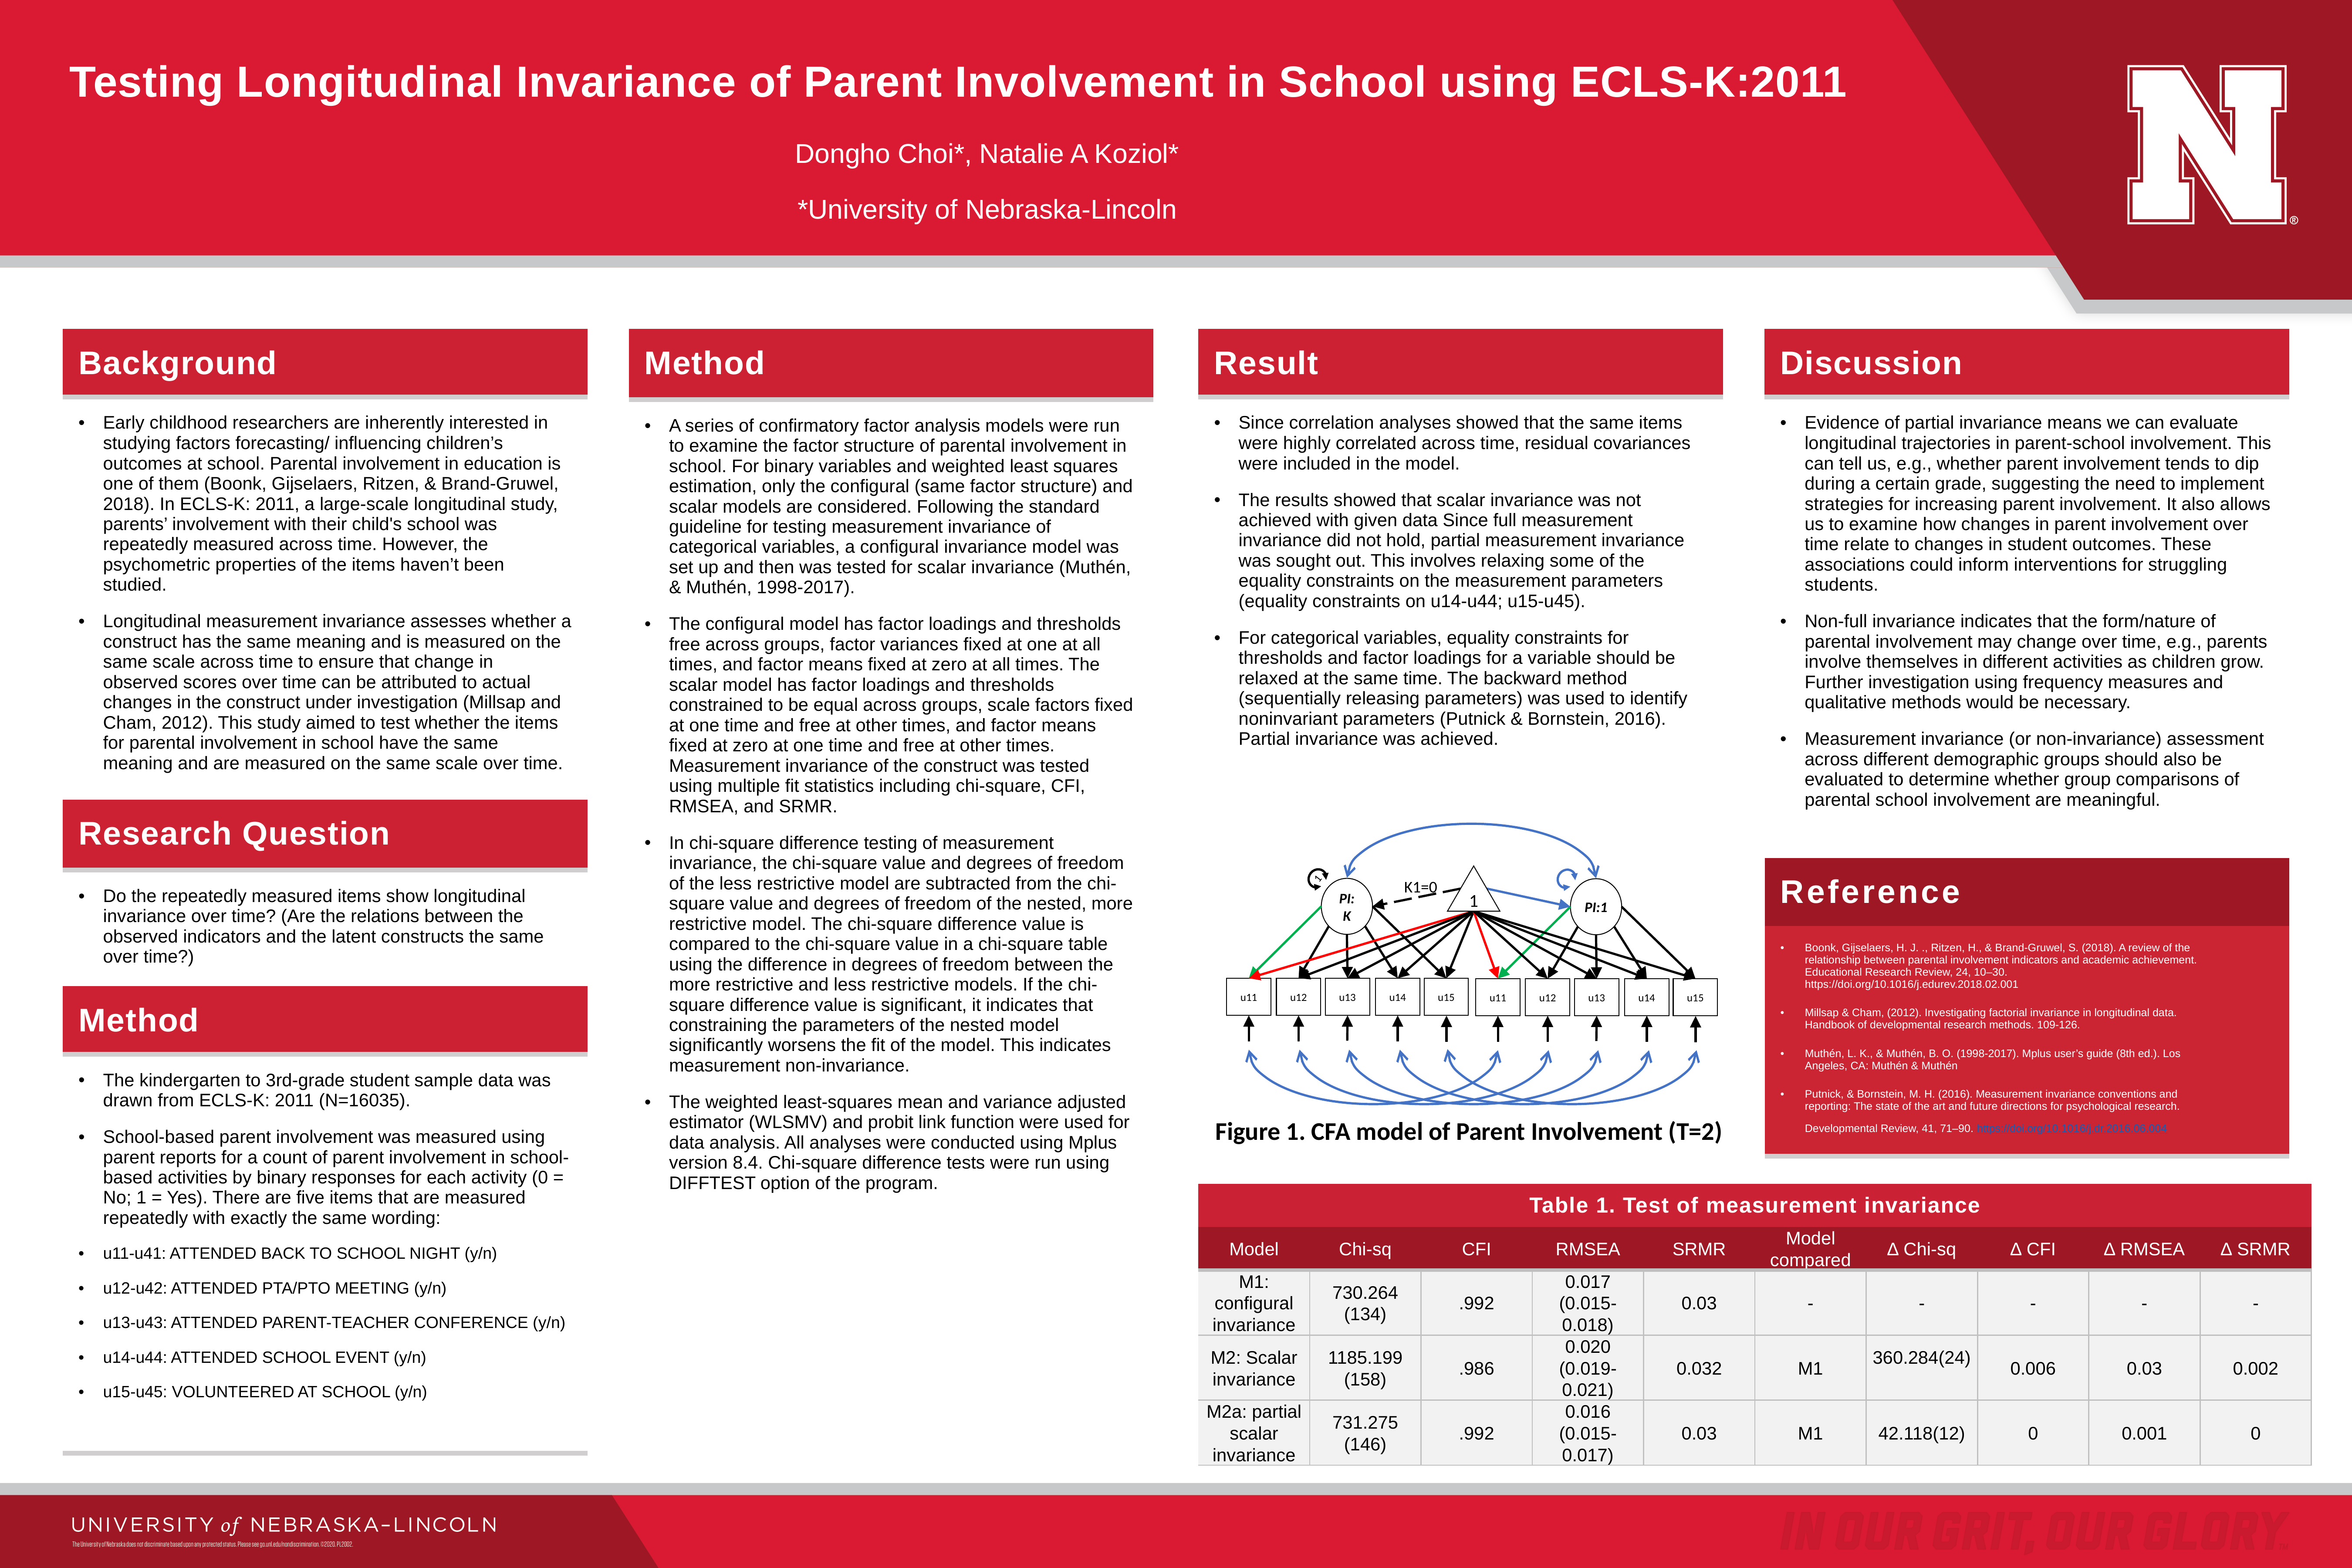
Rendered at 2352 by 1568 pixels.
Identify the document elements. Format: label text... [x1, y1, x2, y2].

table_cell 0.002 [2201, 1336, 2311, 1399]
table_header Research Question [63, 800, 588, 868]
table_cell .992 [1422, 1401, 1532, 1465]
table_header Discussion [1764, 329, 2289, 395]
table_cell The kindergarten to 3rd-grade student sample data was drawn from ECLS-K: 2011 (N=16035). School-based parent involvement was measured using parent reports for a count of parent involvement in school-based activities by binary responses for each activity (0 = No; 1 = Yes). There are five items that are measured repeatedly with exactly the same wording: u11-u41: ATTENDED BACK TO SCHOOL NIGHT (y/n) u12-u42: ATTENDED PTA/PTO MEETING (y/n) u13-u43: ATTENDED PARENT-TEACHER CONFERENCE (y/n) u14-u44: ATTENDED SCHOOL EVENT (y/n) u15-u45: VOLUNTEERED AT SCHOOL (y/n) [63, 1057, 588, 1451]
table_cell 0.03 [2089, 1336, 2200, 1399]
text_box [1209, 824, 1739, 1149]
table_cell 1185.199 (158) [1310, 1336, 1420, 1399]
table_cell 0.017 (0.015-0.018) [1533, 1272, 1643, 1335]
table_cell Boonk, Gijselaers, H. J. ., Ritzen, H., & Brand-Gruwel, S. (2018). A review of the relationship between parental involvement indicators and academic achievement. Educational Research Review, 24, 10–30. https://doi.org/10.1016/j.edurev.2018.02.001 Millsap & Cham, (2012). Investigating factorial invariance in longitudinal data. Handbook of developmental research methods. 109-126. Muthén, L. K., & Muthén, B. O. (1998-2017). Mplus user’s guide (8th ed.). Los Angeles, CA: Muthén & Muthén Putnick, & Bornstein, M. H. (2016). Measurement invariance conventions and reporting: The state of the art and future directions for psychological research. Developmental Review, 41, 71–90. https://doi.org/10.1016/j.dr.2016.06.004 [1765, 926, 2289, 1154]
table_cell ∆ RMSEA [2089, 1227, 2200, 1268]
table_header Method [63, 989, 588, 1052]
table_cell - [1978, 1272, 2088, 1335]
table_cell 0 [2201, 1401, 2311, 1465]
text_box *University of Nebraska-Lincoln [63, 195, 1912, 227]
table_cell 360.284(24) [1867, 1336, 1977, 1399]
table_cell .992 [1422, 1272, 1532, 1335]
table_cell Model [1198, 1227, 1310, 1268]
table_header Background [63, 329, 588, 395]
table_header Table 1. Test of measurement invariance [1198, 1184, 2311, 1227]
table_cell 0.020 (0.019-0.021) [1533, 1336, 1643, 1399]
table_cell ∆ SRMR [2200, 1227, 2311, 1268]
table_cell .986 [1422, 1336, 1532, 1399]
table_cell 0.006 [1978, 1336, 2088, 1399]
table_cell 0.032 [1644, 1336, 1754, 1399]
table_cell Model compared [1755, 1227, 1866, 1268]
table_cell - [1867, 1272, 1977, 1335]
table_cell CFI [1421, 1227, 1532, 1268]
table_cell Evidence of partial invariance means we can evaluate longitudinal trajectories in parent-school involvement. This can tell us, e.g., whether parent involvement tends to dip during a certain grade, suggesting the need to implement strategies for increasing parent involvement. It also allows us to examine how changes in parent involvement over time relate to changes in student outcomes. These associations could inform interventions for struggling students. Non-full invariance indicates that the form/nature of parental involvement may change over time, e.g., parents involve themselves in different activities as children grow. Further investigation using frequency measures and qualitative methods would be necessary. Measurement invariance (or non-invariance) assessment across different demographic groups should also be evaluated to determine whether group comparisons of parental school involvement are meaningful. [1764, 399, 2289, 862]
table_cell M2a: partial scalar invariance [1198, 1401, 1309, 1465]
table_cell ∆ CFI [1977, 1227, 2089, 1268]
table_cell 0.001 [2089, 1401, 2200, 1465]
table_cell 42.118(12) [1867, 1401, 1977, 1465]
table_cell - [2201, 1272, 2311, 1335]
table_cell Early childhood researchers are inherently interested in studying factors forecasting/ influencing children’s outcomes at school. Parental involvement in education is one of them (Boonk, Gijselaers, Ritzen, & Brand-Gruwel, 2018). In ECLS-K: 2011, a large-scale longitudinal study, parents’ involvement with their child's school was repeatedly measured across time. However, the psychometric properties of the items haven’t been studied. Longitudinal measurement invariance assesses whether a construct has the same meaning and is measured on the same scale across time to ensure that change in observed scores over time can be attributed to actual changes in the construct under investigation (Millsap and Cham, 2012). This study aimed to test whether the items for parental involvement in school have the same meaning and are measured on the same scale over time. [63, 399, 588, 789]
table_cell 0 [1978, 1401, 2088, 1465]
table_cell M2: Scalar invariance [1198, 1336, 1309, 1399]
table_cell M1 [1755, 1336, 1865, 1399]
table_cell 0.016 (0.015-0.017) [1533, 1401, 1643, 1465]
table_cell - [1755, 1272, 1865, 1335]
table_cell SRMR [1644, 1227, 1755, 1268]
table_cell ∆ Chi-sq [1866, 1227, 1977, 1268]
table_cell 731.275 (146) [1310, 1401, 1420, 1465]
table_header Reference [1765, 858, 2289, 926]
text_box Testing Longitudinal Invariance of Parent Involvement in School using ECLS-K:2011 [63, 60, 1912, 108]
table_header Result [1198, 329, 1723, 395]
table_cell RMSEA [1532, 1227, 1644, 1268]
table_cell Do the repeatedly measured items show longitudinal invariance over time? (Are the relations between the observed indicators and the latent constructs the same over time?) [63, 872, 588, 989]
table_cell 0.03 [1644, 1401, 1754, 1465]
table_cell Chi-sq [1310, 1227, 1421, 1268]
table_cell M1: configural invariance [1198, 1272, 1309, 1335]
table_cell Since correlation analyses showed that the same items were highly correlated across time, residual covariances were included in the model. The results showed that scalar invariance was not achieved with given data Since full measurement invariance did not hold, partial measurement invariance was sought out. This involves relaxing some of the equality constraints on the measurement parameters (equality constraints on u14-u44; u15-u45). For categorical variables, equality constraints for thresholds and factor loadings for a variable should be relaxed at the same time. The backward method (sequentially releasing parameters) was used to identify noninvariant parameters (Putnick & Bornstein, 2016). Partial invariance was achieved. [1198, 399, 1723, 765]
table_cell - [2089, 1272, 2200, 1335]
table_cell A series of confirmatory factor analysis models were run to examine the factor structure of parental involvement in school. For binary variables and weighted least squares estimation, only the configural (same factor structure) and scalar models are considered. Following the standard guideline for testing measurement invariance of categorical variables, a configural invariance model was set up and then was tested for scalar invariance (Muthén, & Muthén, 1998-2017). The configural model has factor loadings and thresholds free across groups, factor variances fixed at one at all times, and factor means fixed at zero at all times. The scalar model has factor loadings and thresholds constrained to be equal across groups, scale factors fixed at one time and free at other times, and factor means fixed at zero at one time and free at other times. Measurement invariance of the construct was tested using multiple fit statistics including chi-square, CFI, RMSEA, and SRMR. In chi-square difference testing of measurement invariance, the chi-square value and degrees of freedom of the less restrictive model are subtracted from the chi-square value and degrees of freedom of the nested, more restrictive model. The chi-square difference value is compared to the chi-square value in a chi-square table using the difference in degrees of freedom between the more restrictive and less restrictive models. If the chi-square difference value is significant, it indicates that constraining the parameters of the nested model significantly worsens the fit of the model. This indicates measurement non-invariance. The weighted least-squares mean and variance adjusted estimator (WLSMV) and probit link function were used for data analysis. All analyses were conducted using Mplus version 8.4. Chi-square difference tests were run using DIFFTEST option of the program. [629, 402, 1153, 1264]
table_cell 0.03 [1644, 1272, 1754, 1335]
text_box Dongho Choi*, Natalie A Koziol* [63, 139, 1912, 172]
table_cell M1 [1755, 1401, 1865, 1465]
table_cell 730.264 (134) [1310, 1272, 1420, 1335]
table_header Method [629, 329, 1153, 397]
